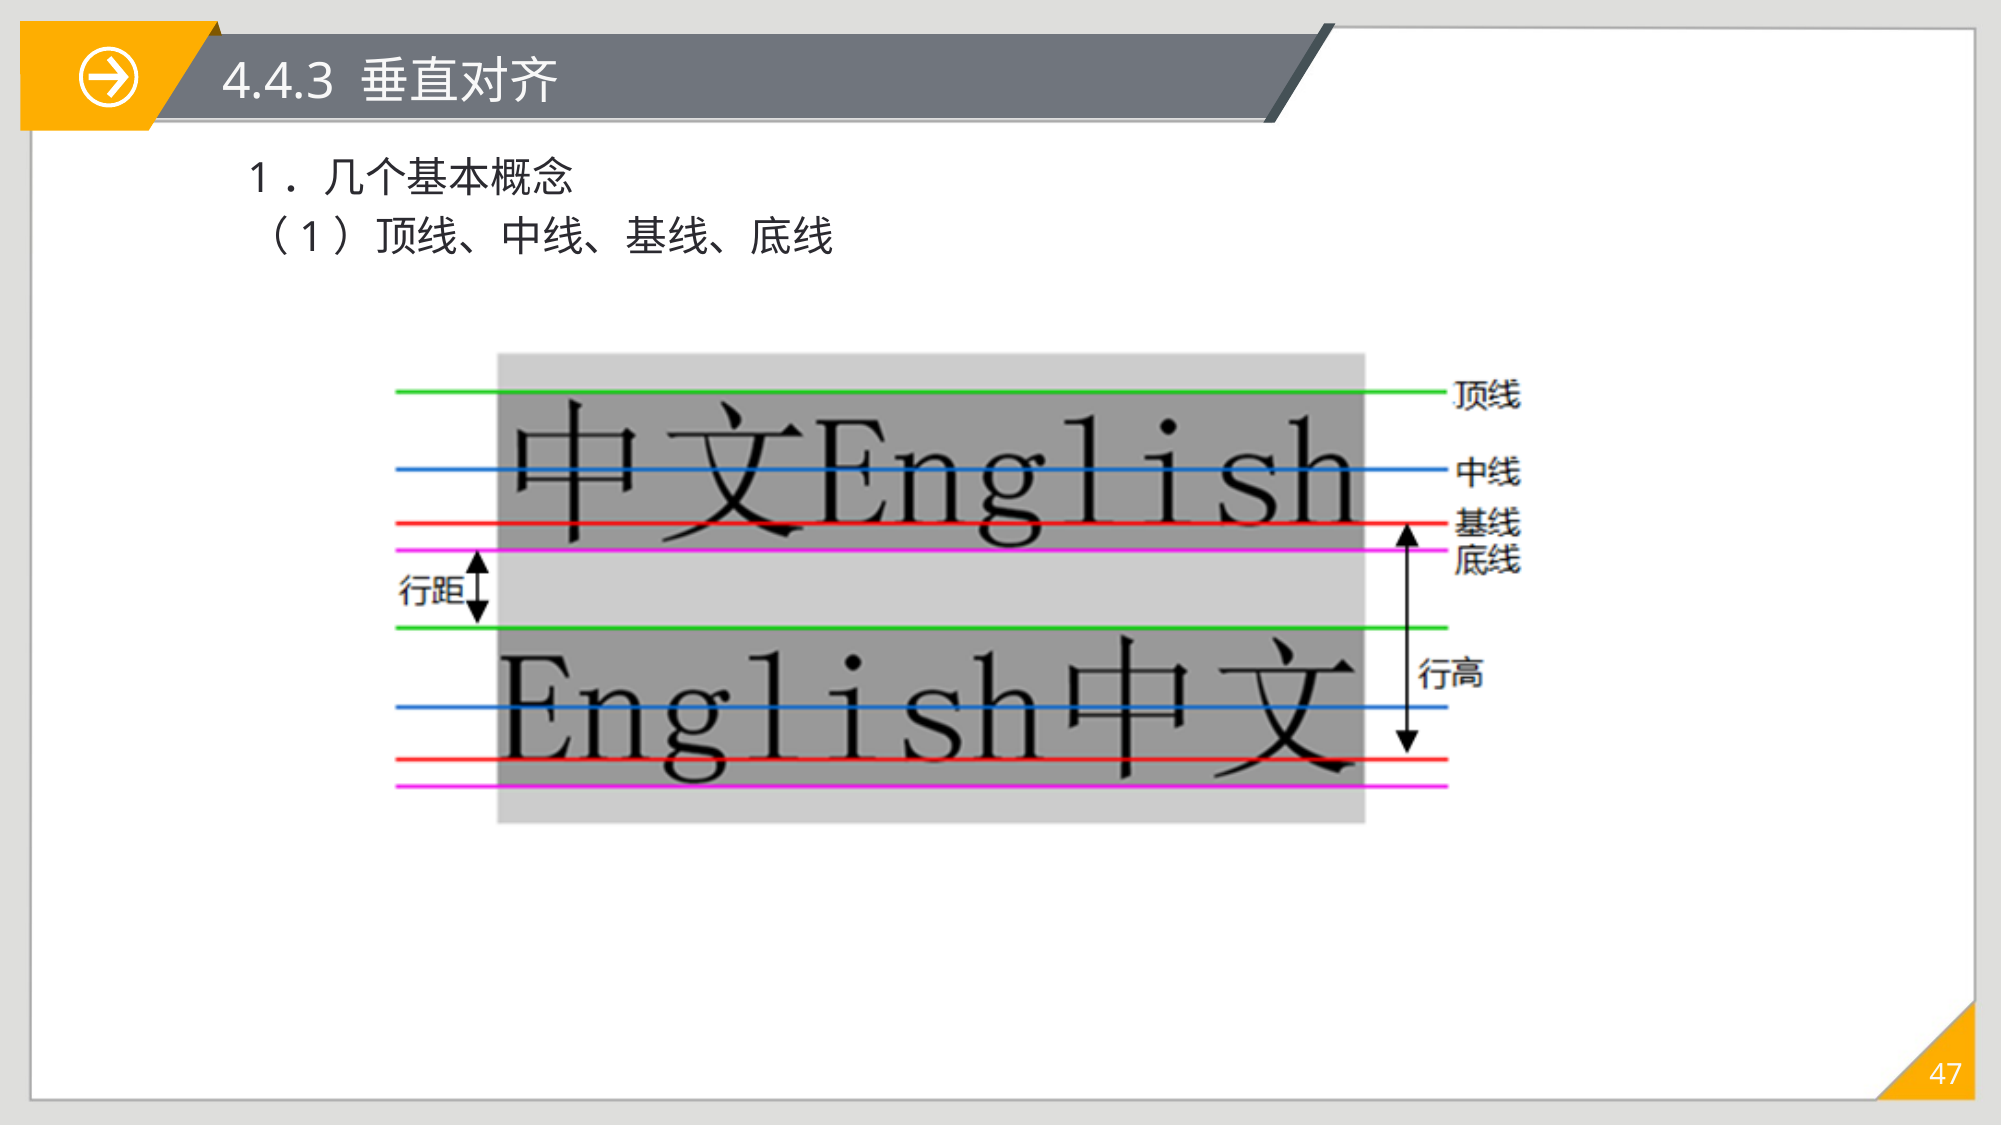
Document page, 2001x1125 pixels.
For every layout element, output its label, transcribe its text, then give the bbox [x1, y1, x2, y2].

title 4.4.3 垂直对齐 [206, 0, 1792, 181]
list 1．几个基本概念 （1）顶线、中线、基线、底线 [232, 143, 1792, 344]
picture [0, 0, 2001, 1125]
